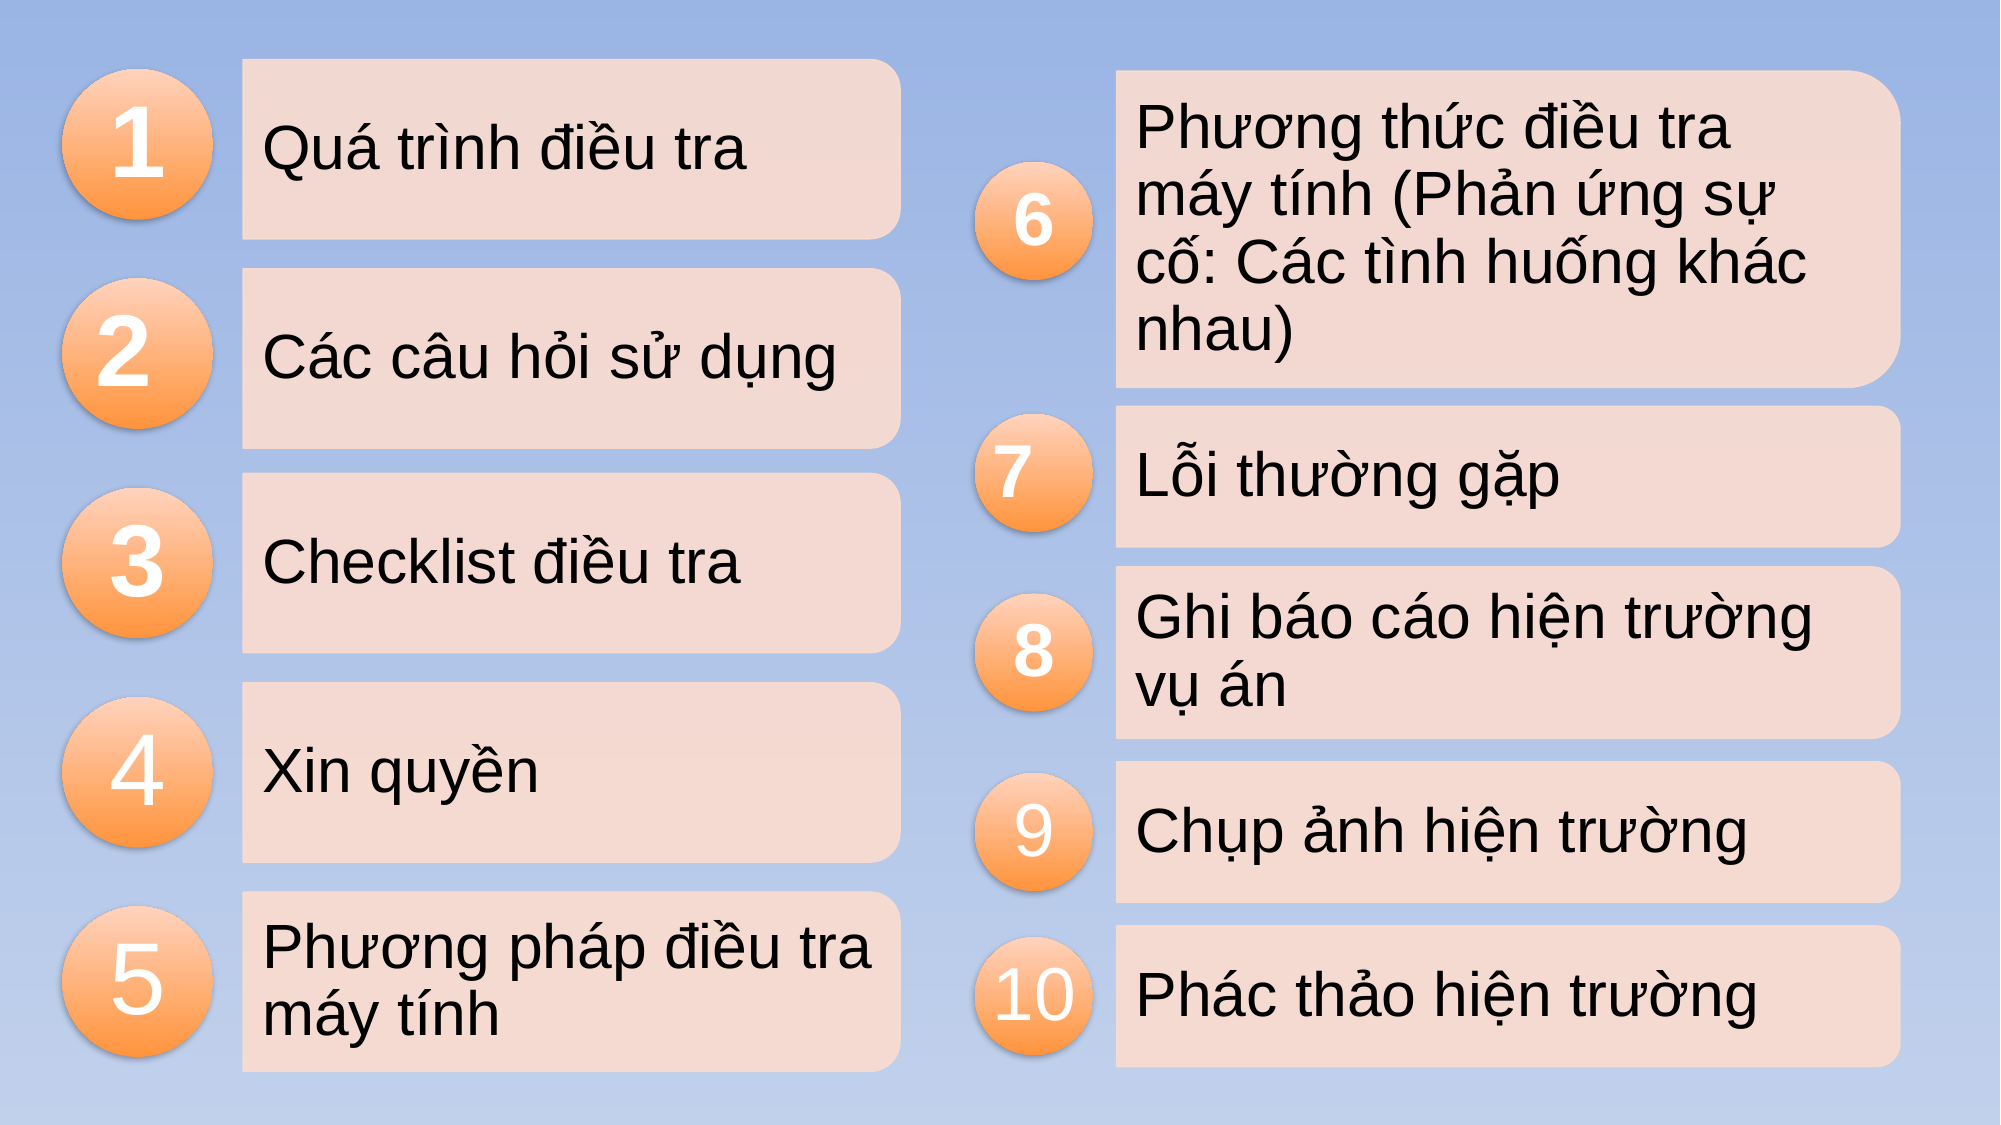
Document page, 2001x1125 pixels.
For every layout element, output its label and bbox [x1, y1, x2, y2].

list [62, 49, 901, 1077]
text_box [974, 58, 1901, 1072]
